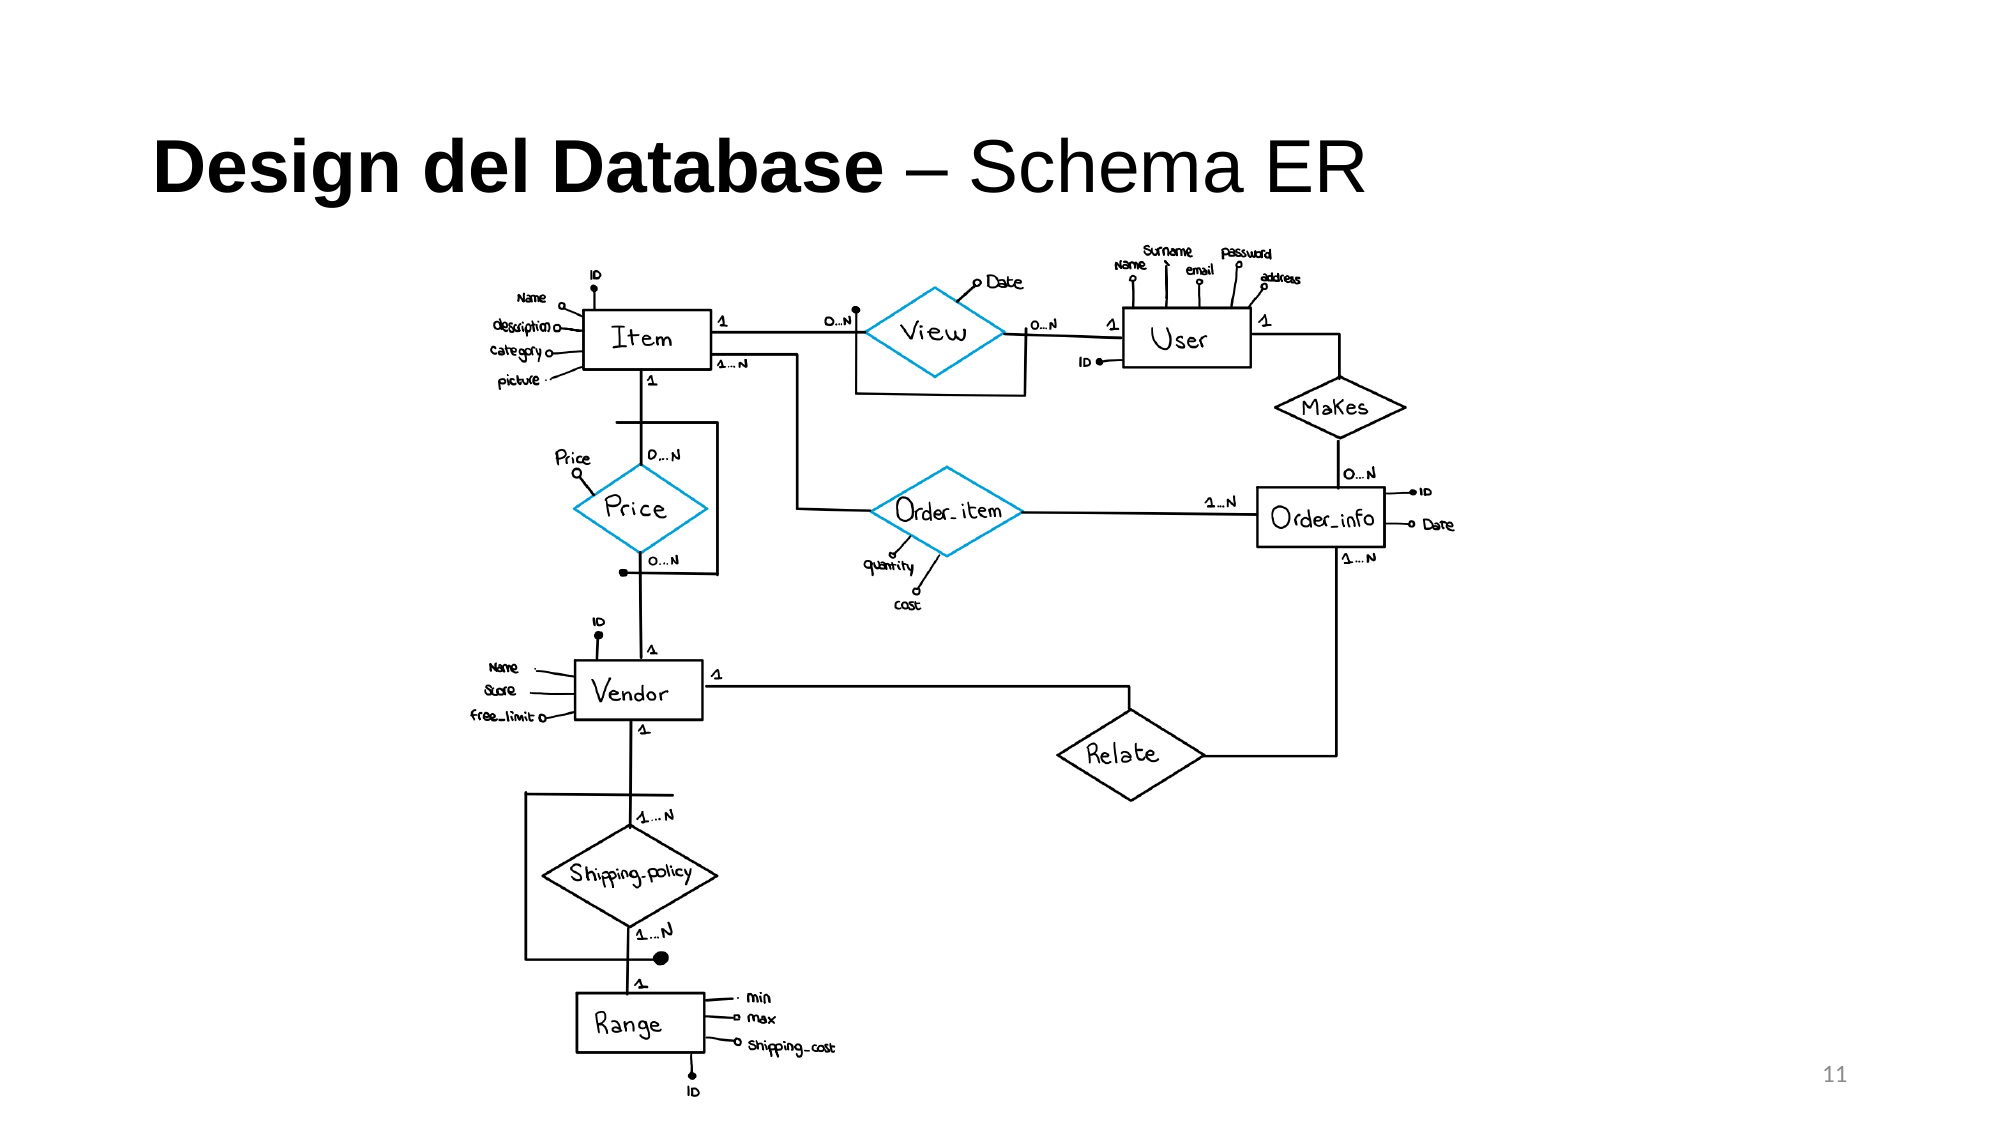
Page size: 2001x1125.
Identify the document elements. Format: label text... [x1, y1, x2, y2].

text_box Design del Database – Schema ER [137, 59, 1863, 278]
text_box 11 [1460, 1042, 1863, 1103]
picture [374, 220, 1457, 1099]
